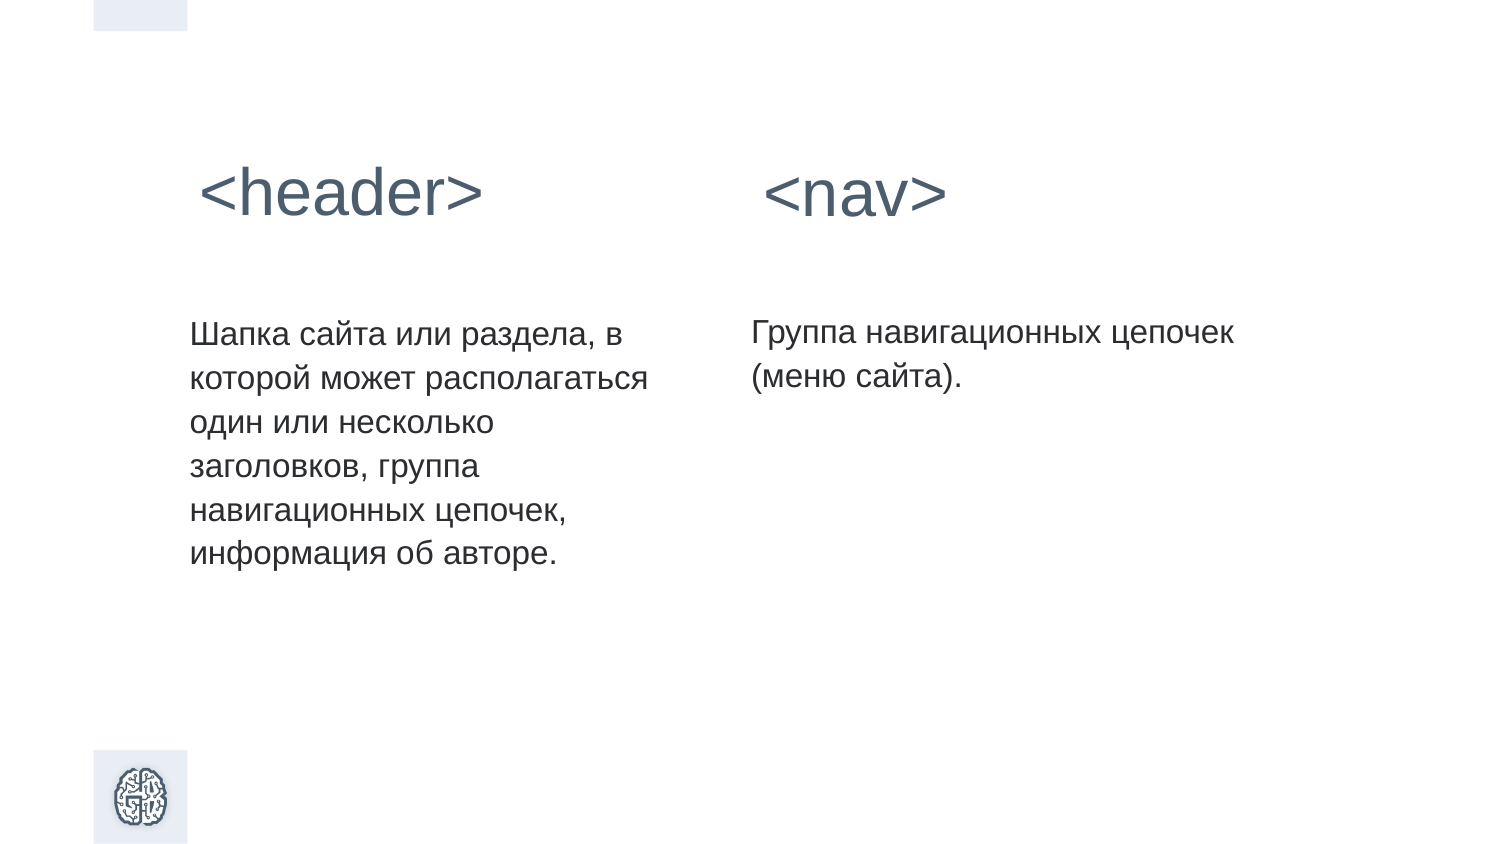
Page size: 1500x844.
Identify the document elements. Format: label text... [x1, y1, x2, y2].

picture [106, 760, 175, 834]
list Шапка сайта или раздела, в которой может располагаться один или несколько заголовков, группа навигационных цепочек, информация об авторе. [185, 303, 689, 687]
text_box <nav> [748, 95, 1311, 284]
text_box Группа навигационных цепочек (меню сайта). [746, 301, 1311, 664]
text_box <header> [184, 94, 747, 282]
